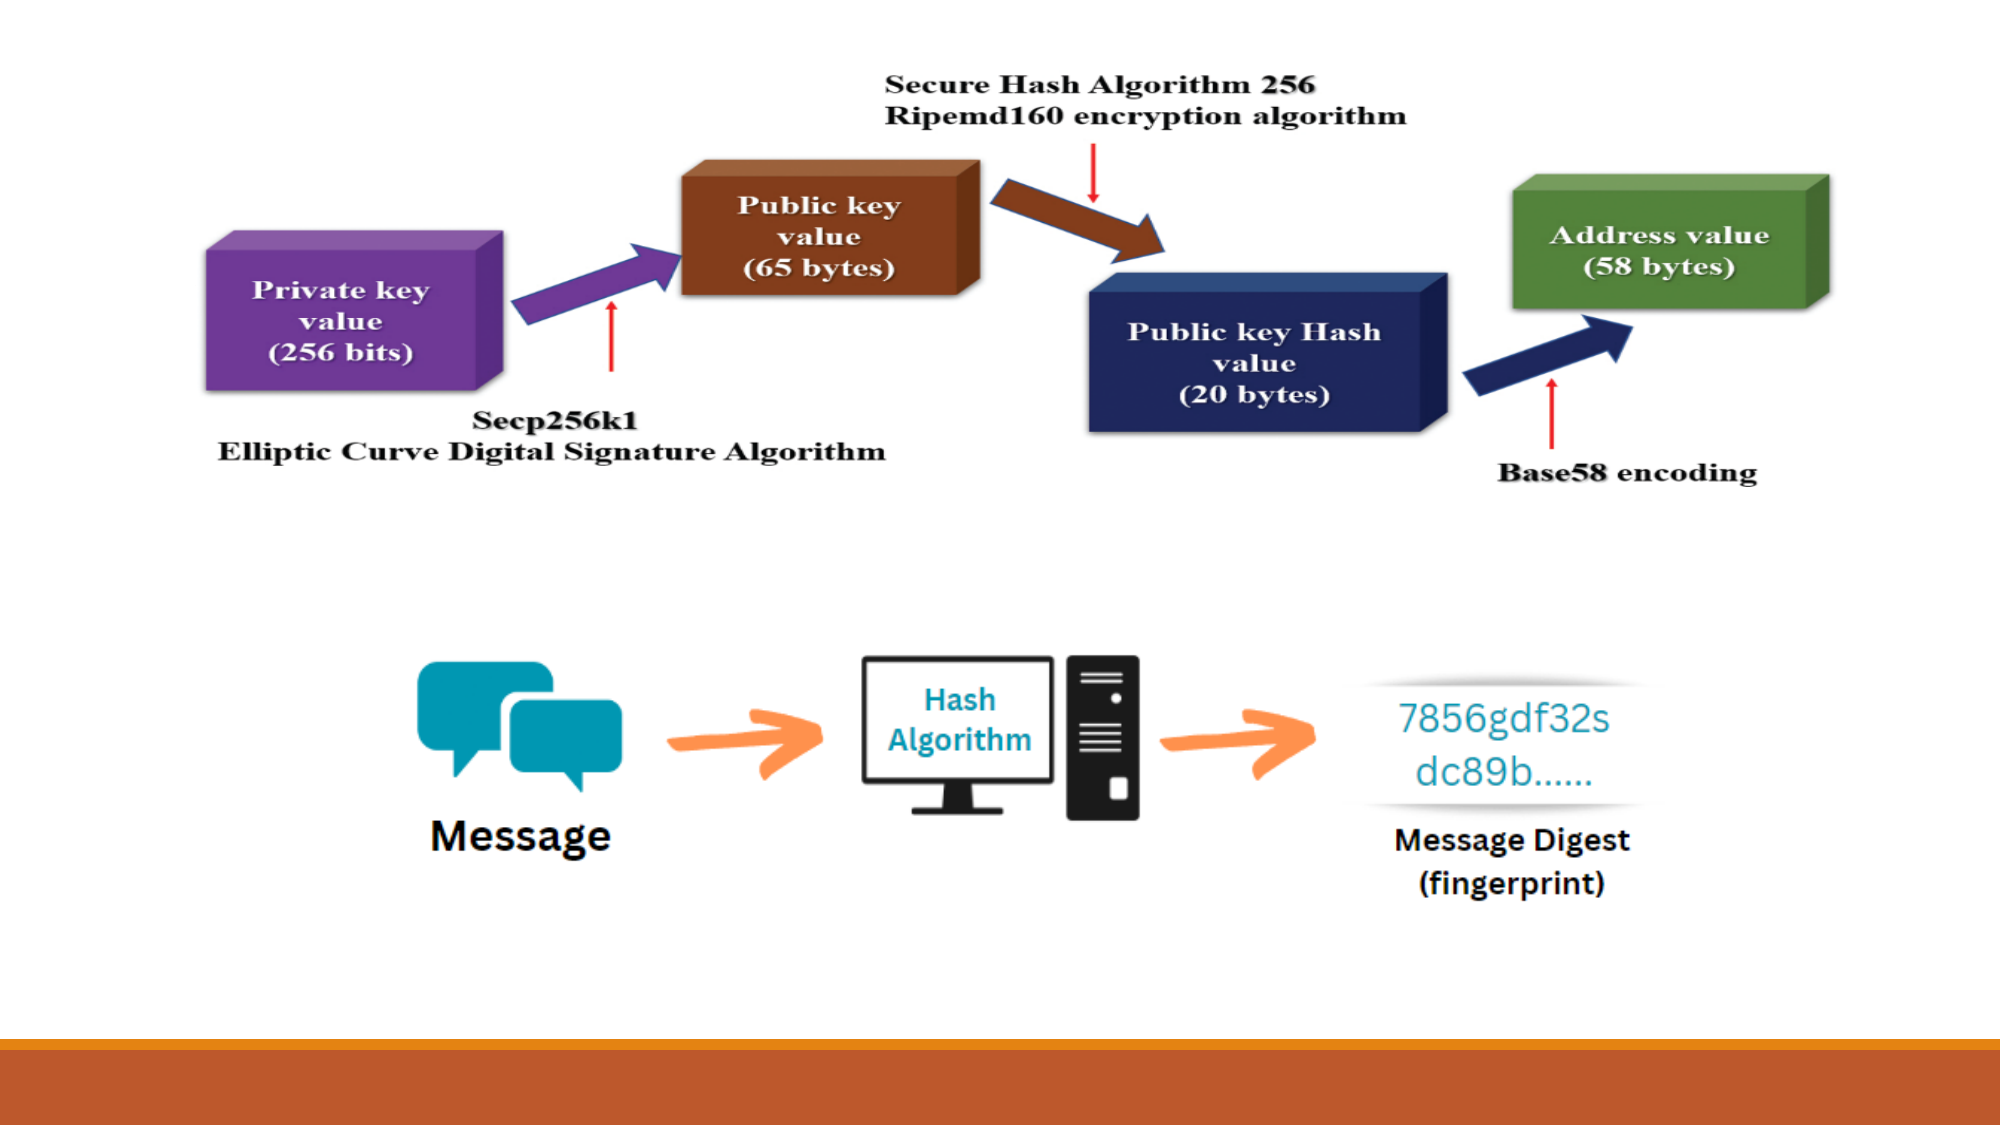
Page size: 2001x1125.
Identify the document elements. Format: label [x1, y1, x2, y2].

picture [388, 561, 1676, 954]
picture [196, 69, 1840, 490]
